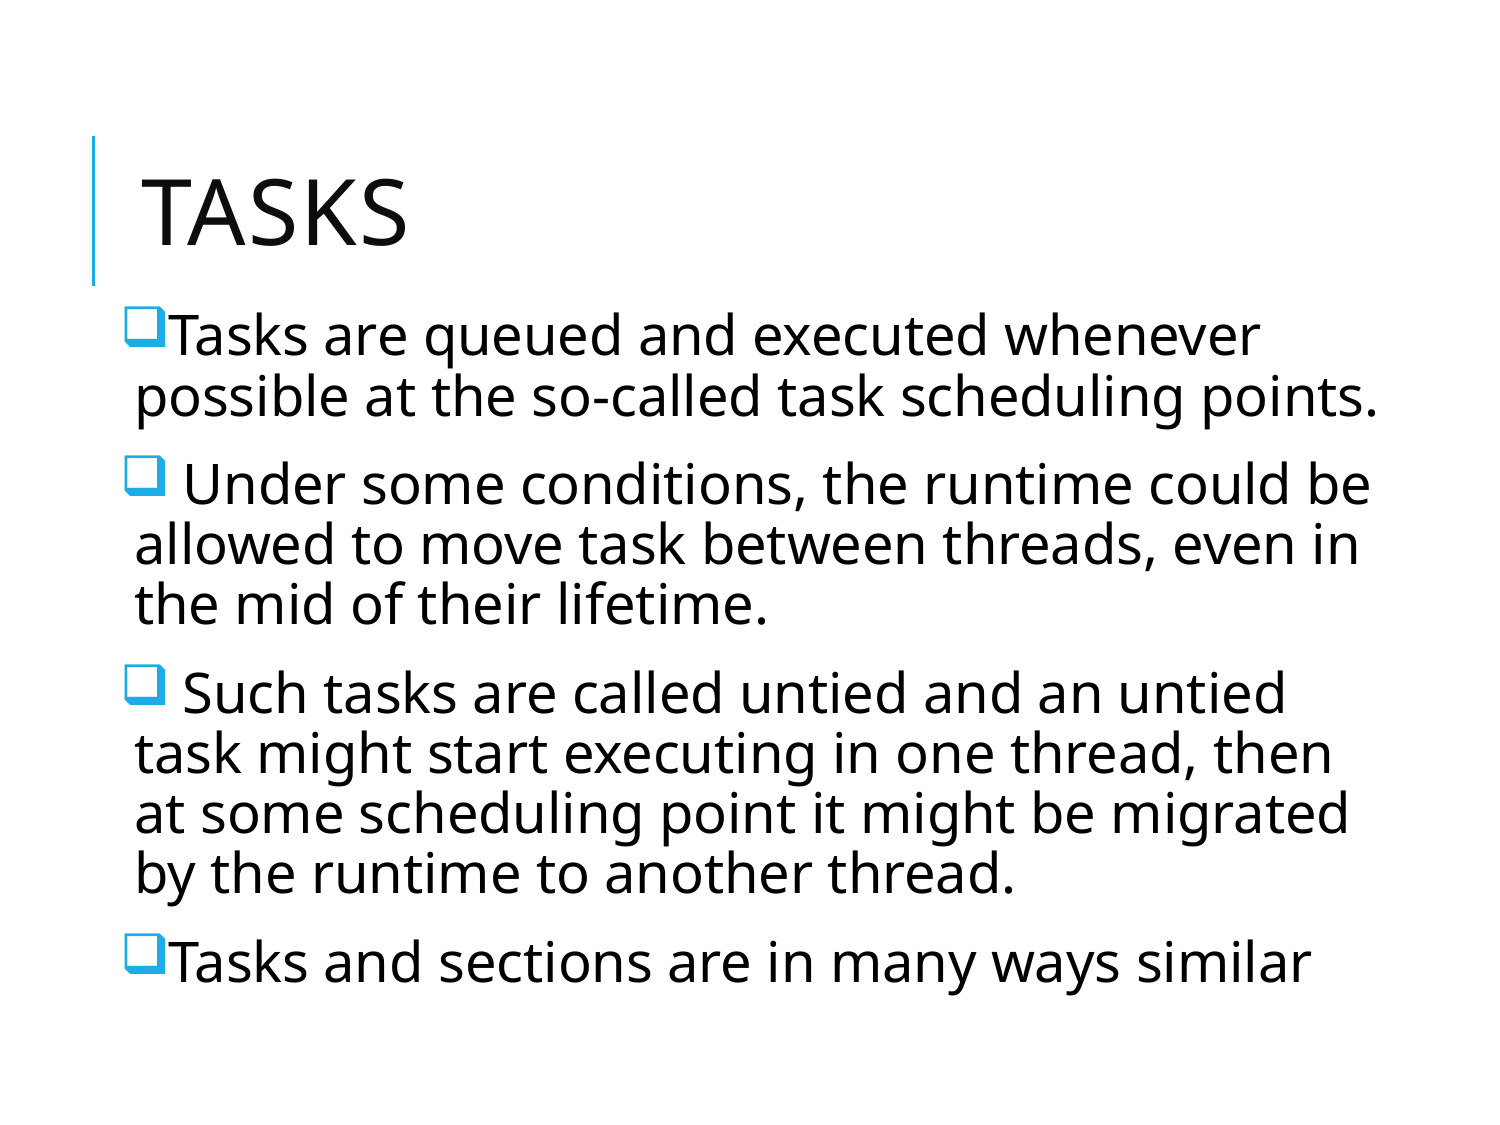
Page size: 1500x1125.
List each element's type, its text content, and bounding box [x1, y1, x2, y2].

list Tasks are queued and executed whenever possible at the so-called task scheduling points. Under some conditions, the runtime could be allowed to move task between threads, even in the mid of their lifetime. Such tasks are called untied and an untied task might start executing in one thread, then at some scheduling point it might be migrated by the runtime to another thread. Tasks and sections are in many ways similar [112, 299, 1388, 1029]
title Tasks [126, 96, 1322, 299]
